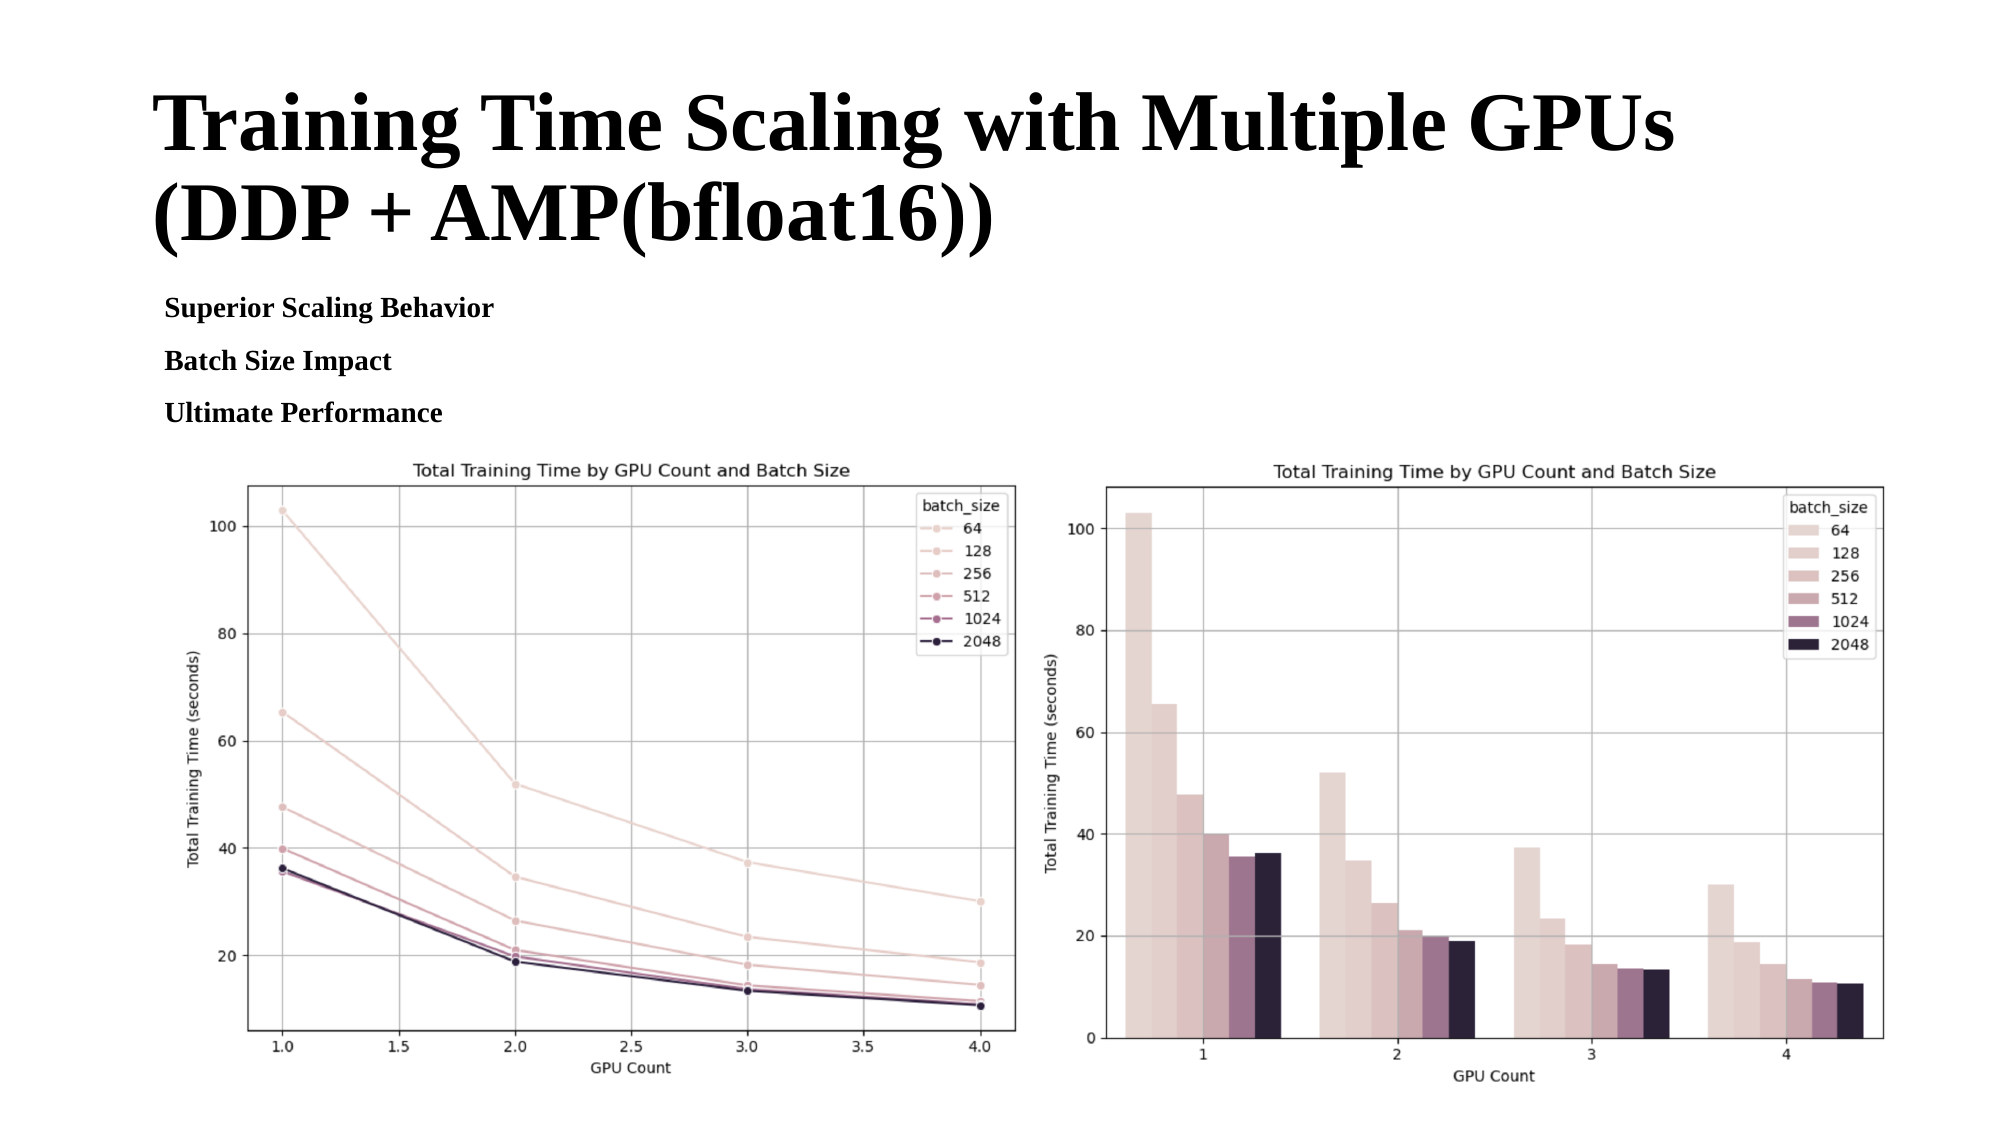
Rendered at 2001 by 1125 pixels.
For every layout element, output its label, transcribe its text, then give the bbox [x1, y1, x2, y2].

title Training Time Scaling with Multiple GPUs (DDP + AMP(bfloat16)) [137, 59, 1863, 278]
list Superior Scaling Behavior Batch Size Impact Ultimate Performance [149, 285, 898, 451]
picture [177, 449, 1967, 1111]
